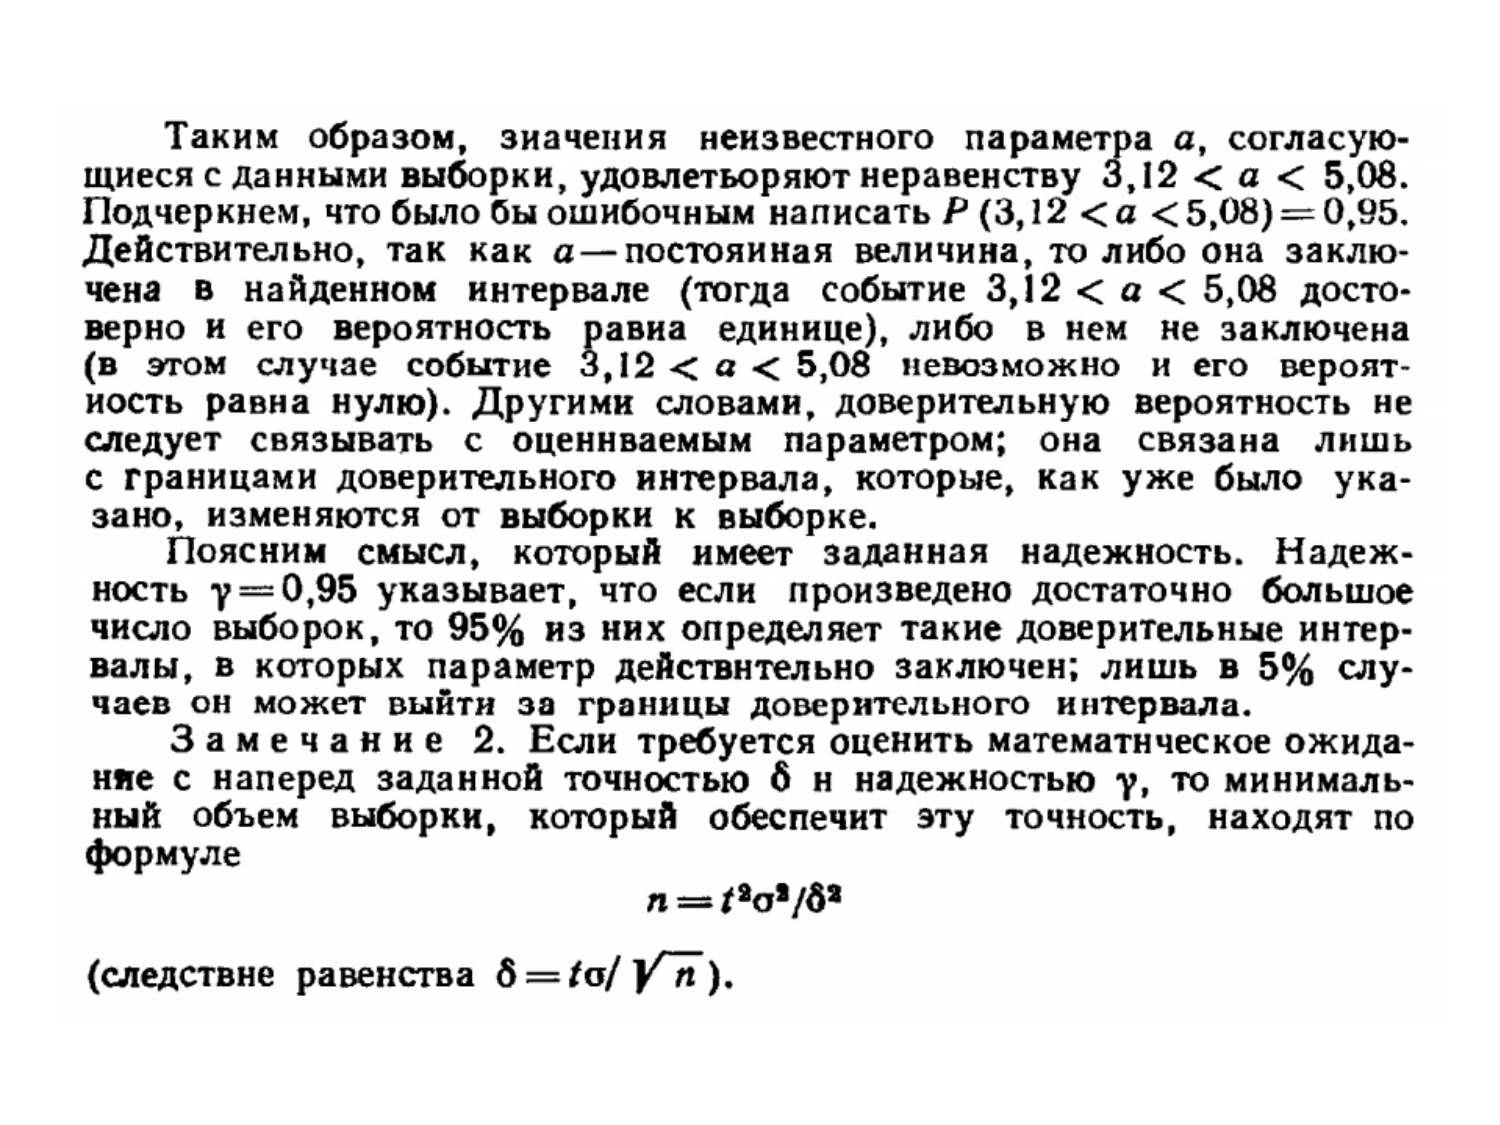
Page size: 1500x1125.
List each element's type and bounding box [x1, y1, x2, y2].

picture [55, 103, 1445, 1022]
